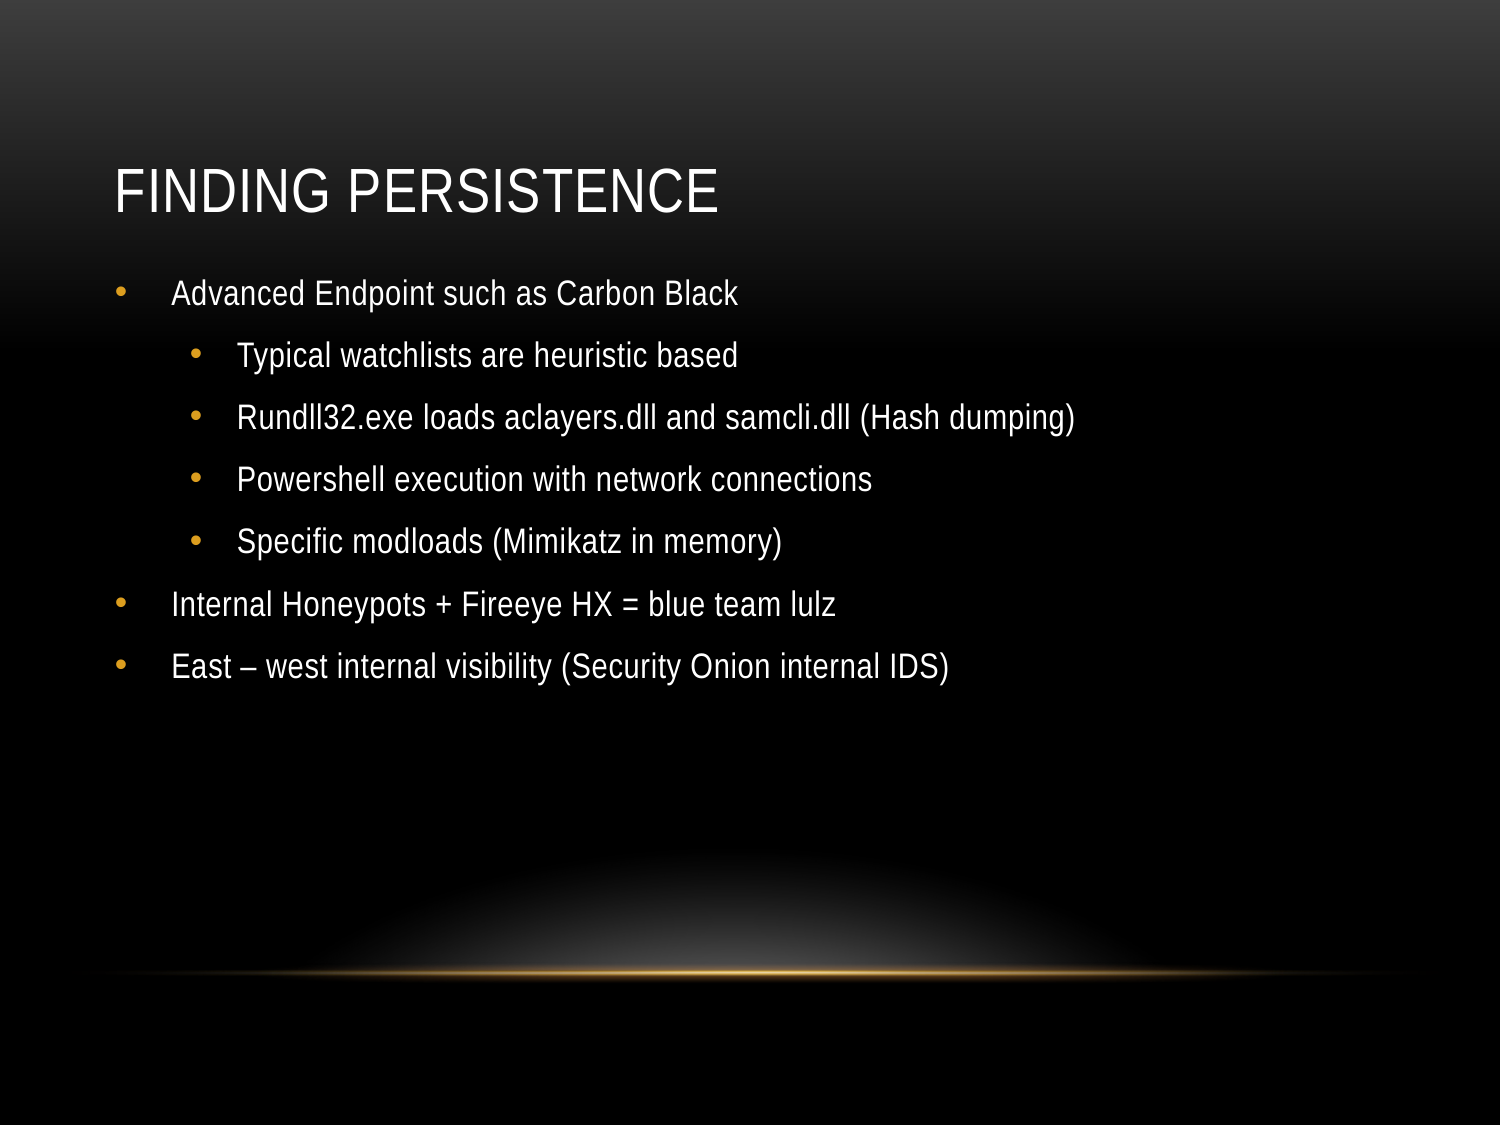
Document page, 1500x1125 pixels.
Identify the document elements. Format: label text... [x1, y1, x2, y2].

picture [0, 0, 1500, 1125]
title Finding persistence [99, 45, 1400, 233]
list Advanced Endpoint such as Carbon Black Typical watchlists are heuristic based Rundll32.exe loads aclayers.dll and samcli.dll (Hash dumping) Powershell execution with network connections Specific modloads (Mimikatz in memory) Internal Honeypots + Fireeye HX = blue team lulz East – west internal visibility (Security Onion internal IDS) [99, 262, 1400, 938]
